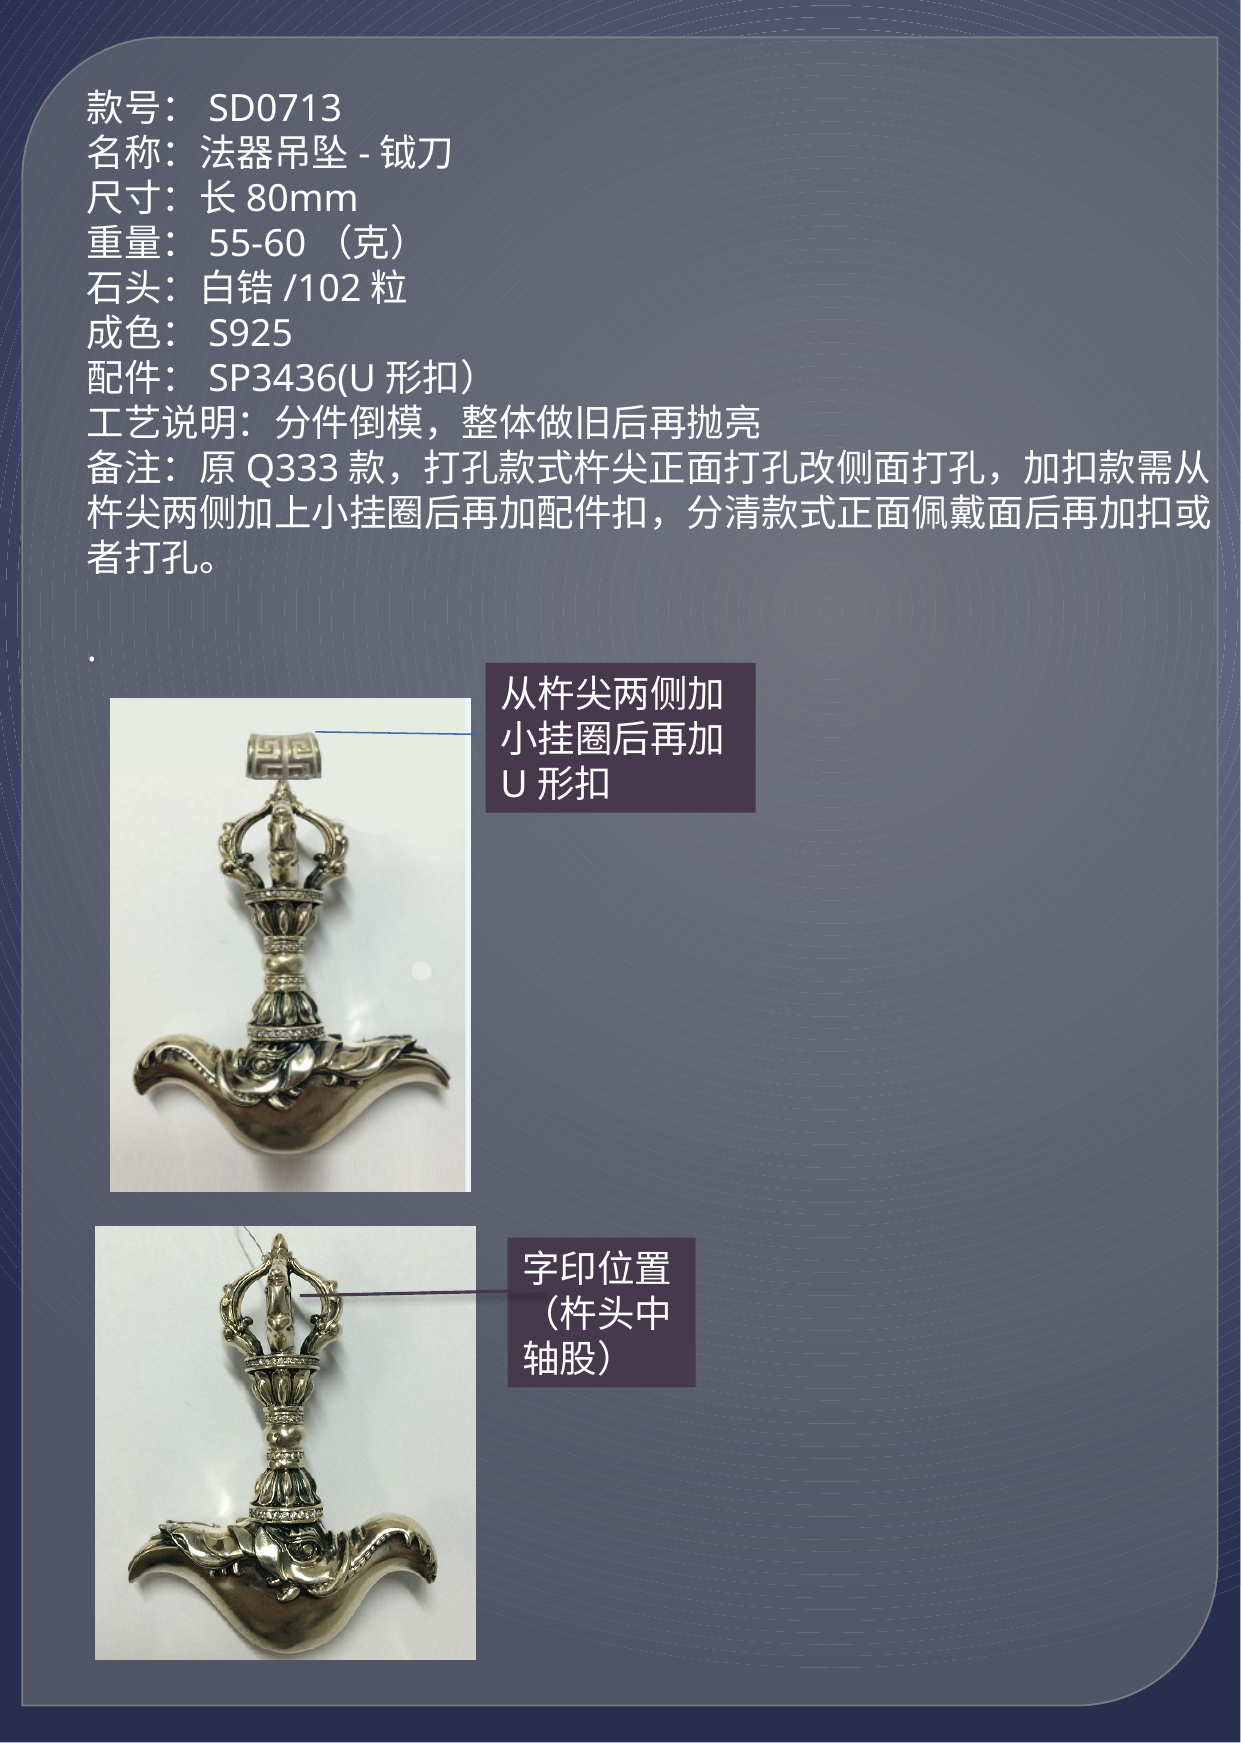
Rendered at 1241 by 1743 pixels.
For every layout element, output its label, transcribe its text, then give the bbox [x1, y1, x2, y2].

text_box 从杵尖两侧加小挂圈后再加U形扣 [485, 662, 756, 813]
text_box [299, 1290, 547, 1296]
text_box 字印位置（杵头中轴股） [507, 1237, 696, 1388]
picture [95, 1226, 477, 1660]
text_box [315, 731, 487, 735]
text_box 款号：SD0713 名称：法器吊坠-钺刀 尺寸：长80mm 重量：55-60（克） 石头：白锆/102粒 成色：S925 配件：SP3436(U形扣） 工艺说明：分件倒模，整体做旧后再抛亮 备注：原Q333款，打孔款式杵尖正面打孔改侧面打孔，加扣款需从杵尖两侧加上小挂圈后再加配件扣，分清款式正面佩戴面后再加扣或者打孔。 . [72, 76, 1241, 677]
picture [110, 698, 471, 1192]
